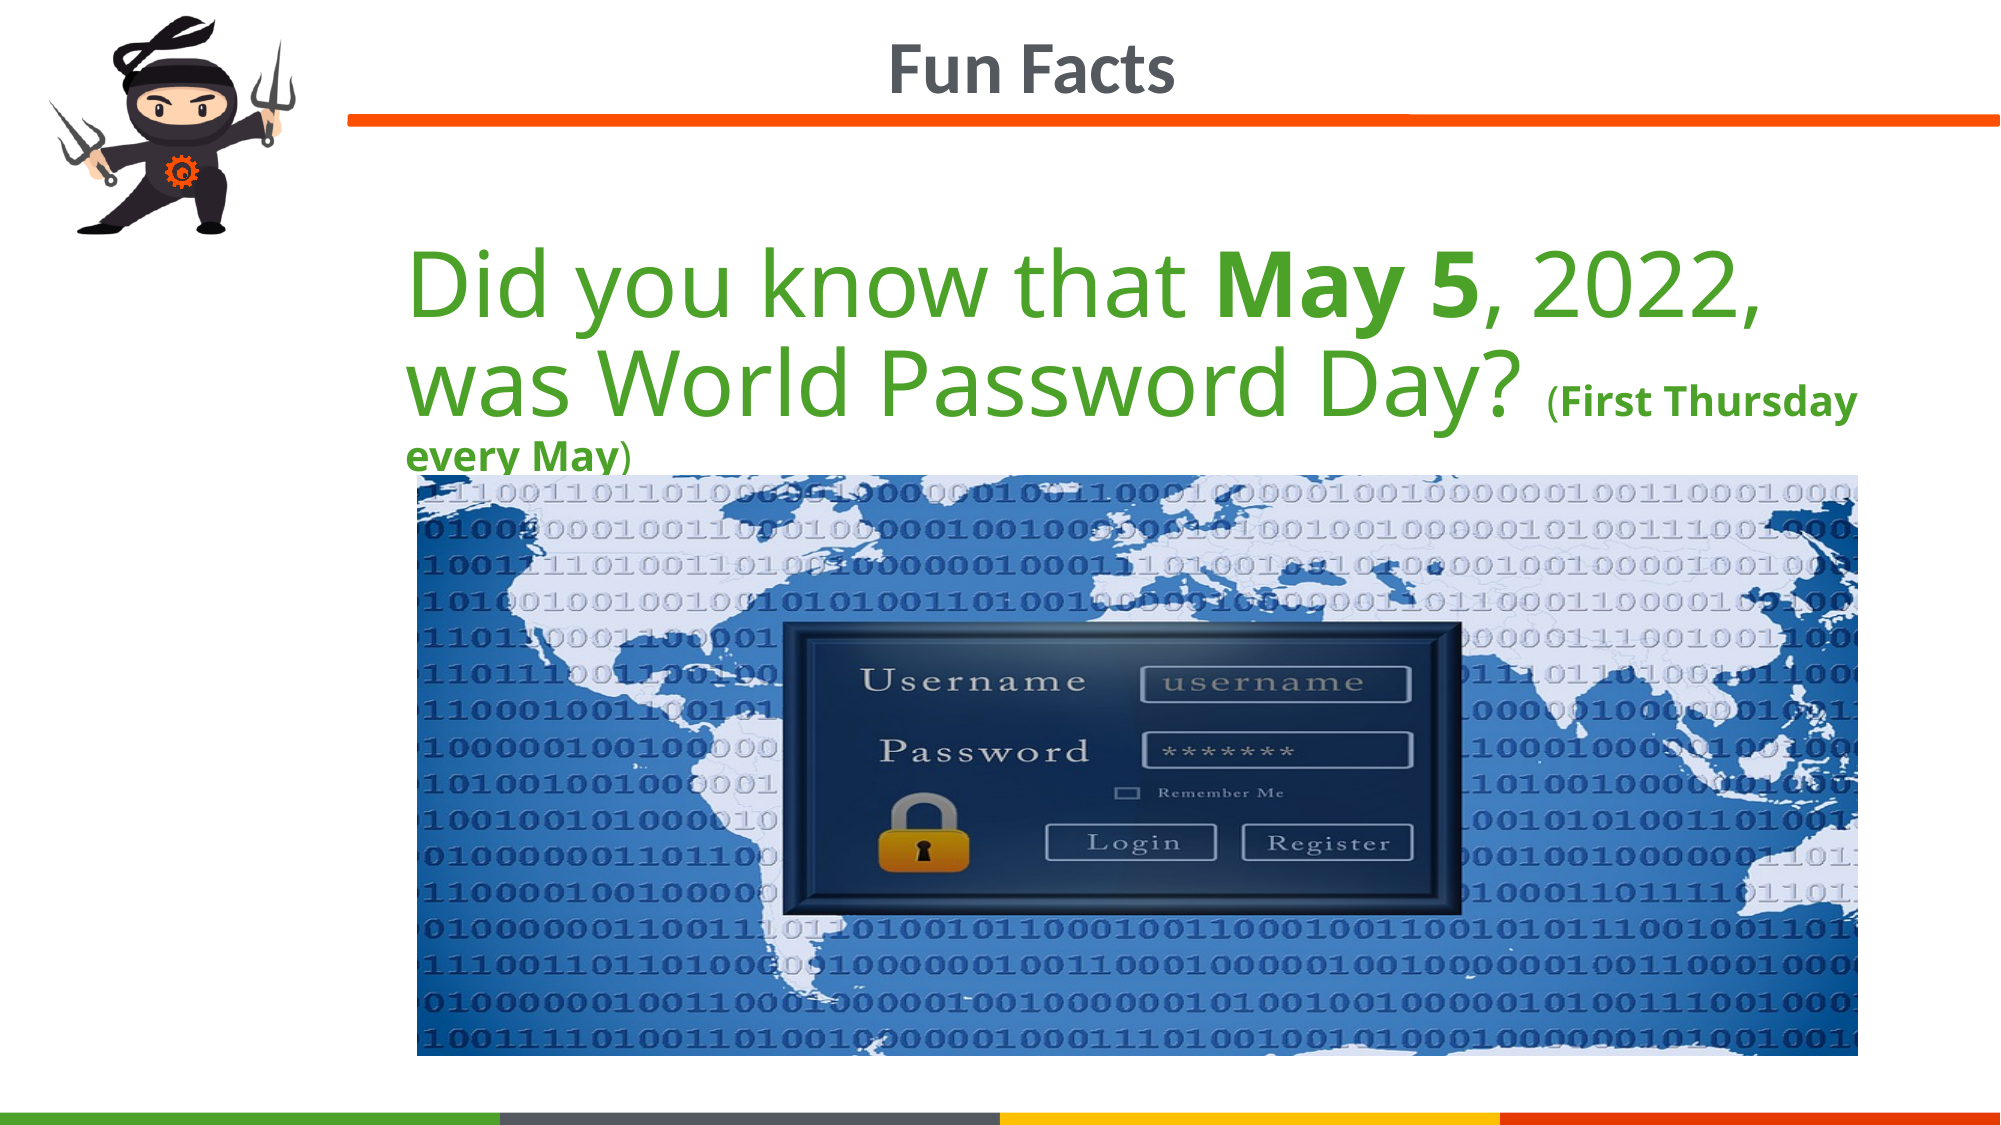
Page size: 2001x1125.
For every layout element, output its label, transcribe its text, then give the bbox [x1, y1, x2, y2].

list Fun Facts [383, 21, 1683, 114]
picture [33, 6, 310, 247]
text_box Did you know that May 5, 2022, was World Password Day? (First Thursday every May) [390, 230, 1897, 1046]
picture [417, 475, 1858, 1056]
